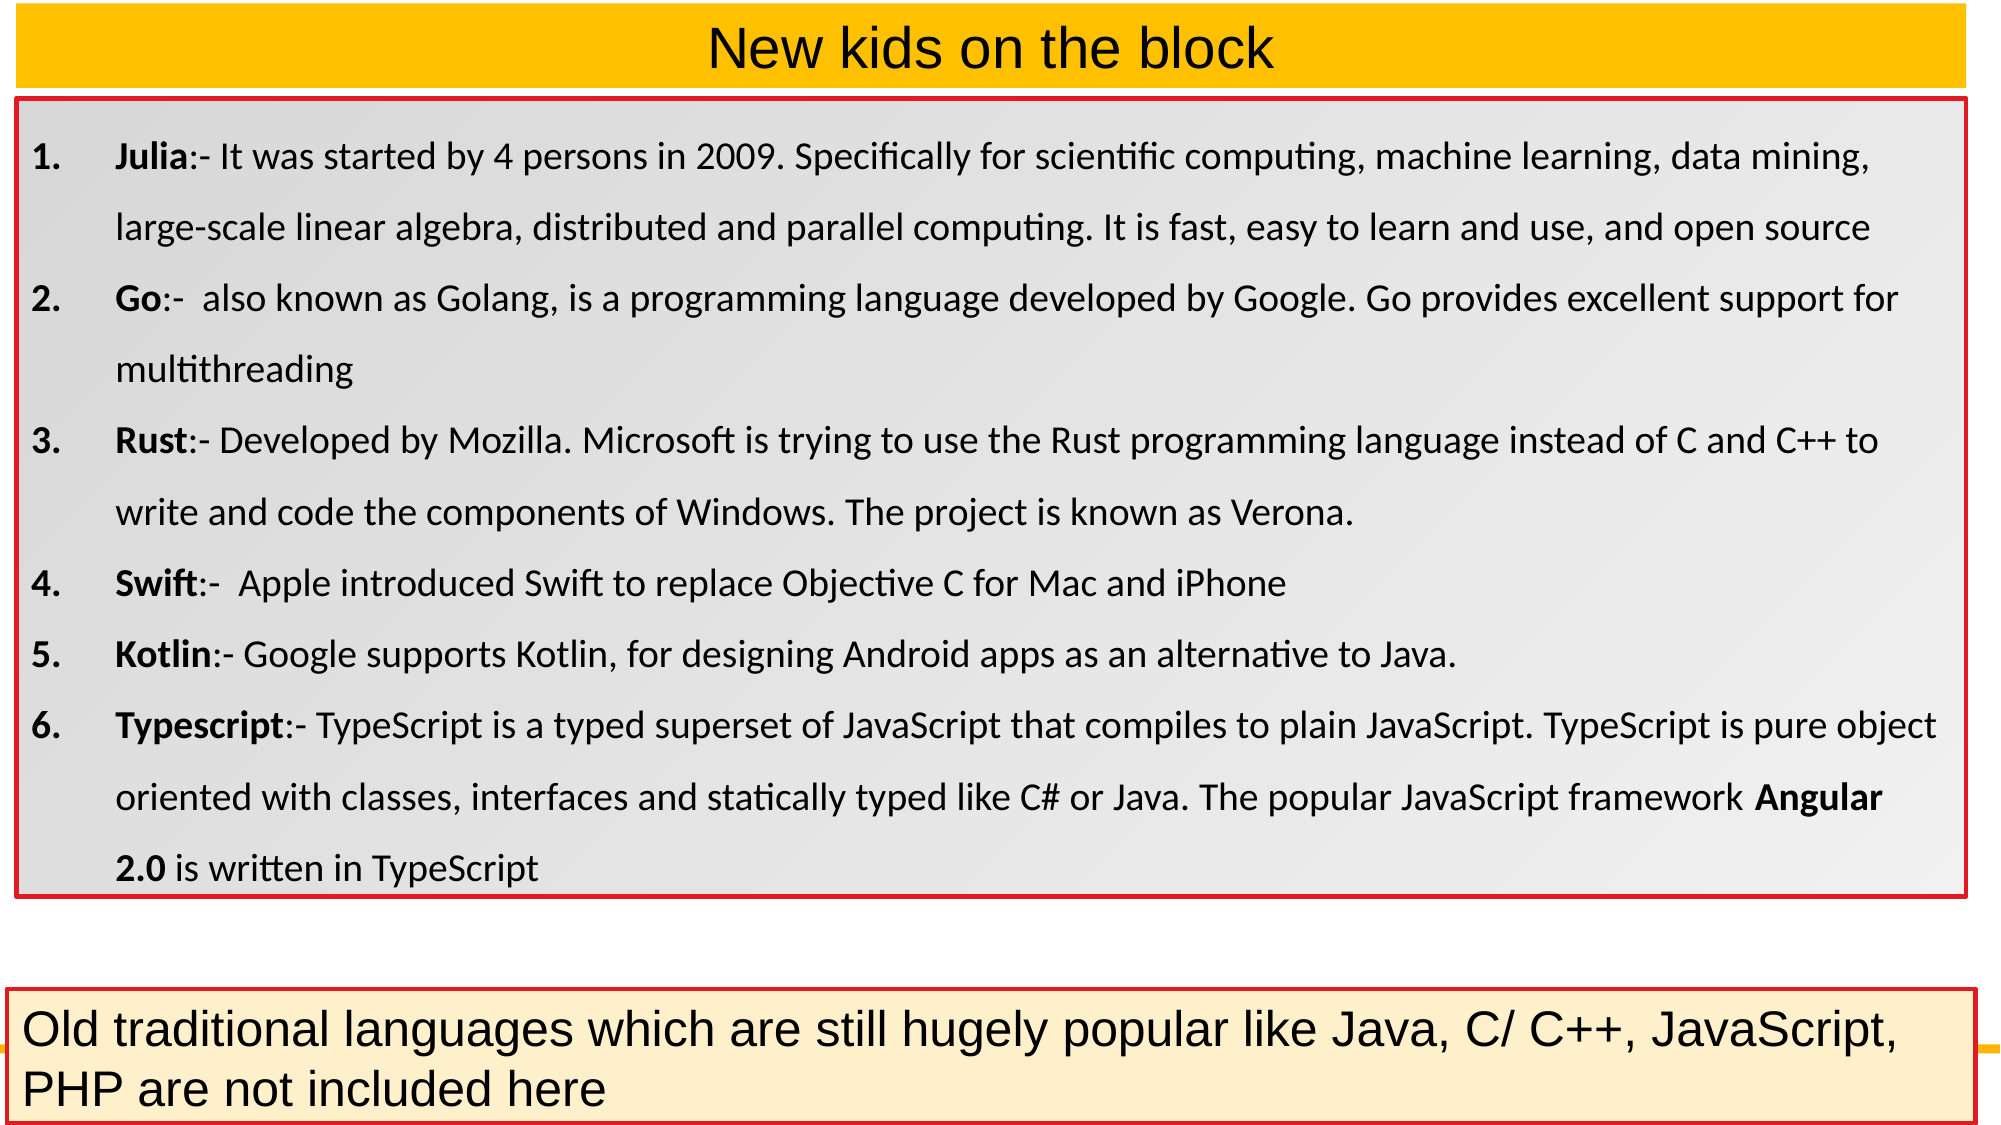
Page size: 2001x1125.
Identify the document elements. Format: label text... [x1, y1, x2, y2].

text_box Julia:- It was started by 4 persons in 2009. Specifically for scientific computing, machine learning, data mining, large-scale linear algebra, distributed and parallel computing. It is fast, easy to learn and use, and open source Go:- also known as Golang, is a programming language developed by Google. Go provides excellent support for multithreading Rust:- Developed by Mozilla. Microsoft is trying to use the Rust programming language instead of C and C++ to write and code the components of Windows. The project is known as Verona. Swift:- Apple introduced Swift to replace Objective C for Mac and iPhone Kotlin:- Google supports Kotlin, for designing Android apps as an alternative to Java. Typescript:- TypeScript is a typed superset of JavaScript that compiles to plain JavaScript. TypeScript is pure object oriented with classes, interfaces and statically typed like C# or Java. The popular JavaScript framework Angular 2.0 is written in TypeScript [16, 98, 1967, 897]
text_box New kids on the block [16, 3, 1967, 88]
text_box Old traditional languages which are still hugely popular like Java, C/ C++, JavaScript, PHP are not included here [7, 988, 1976, 1124]
